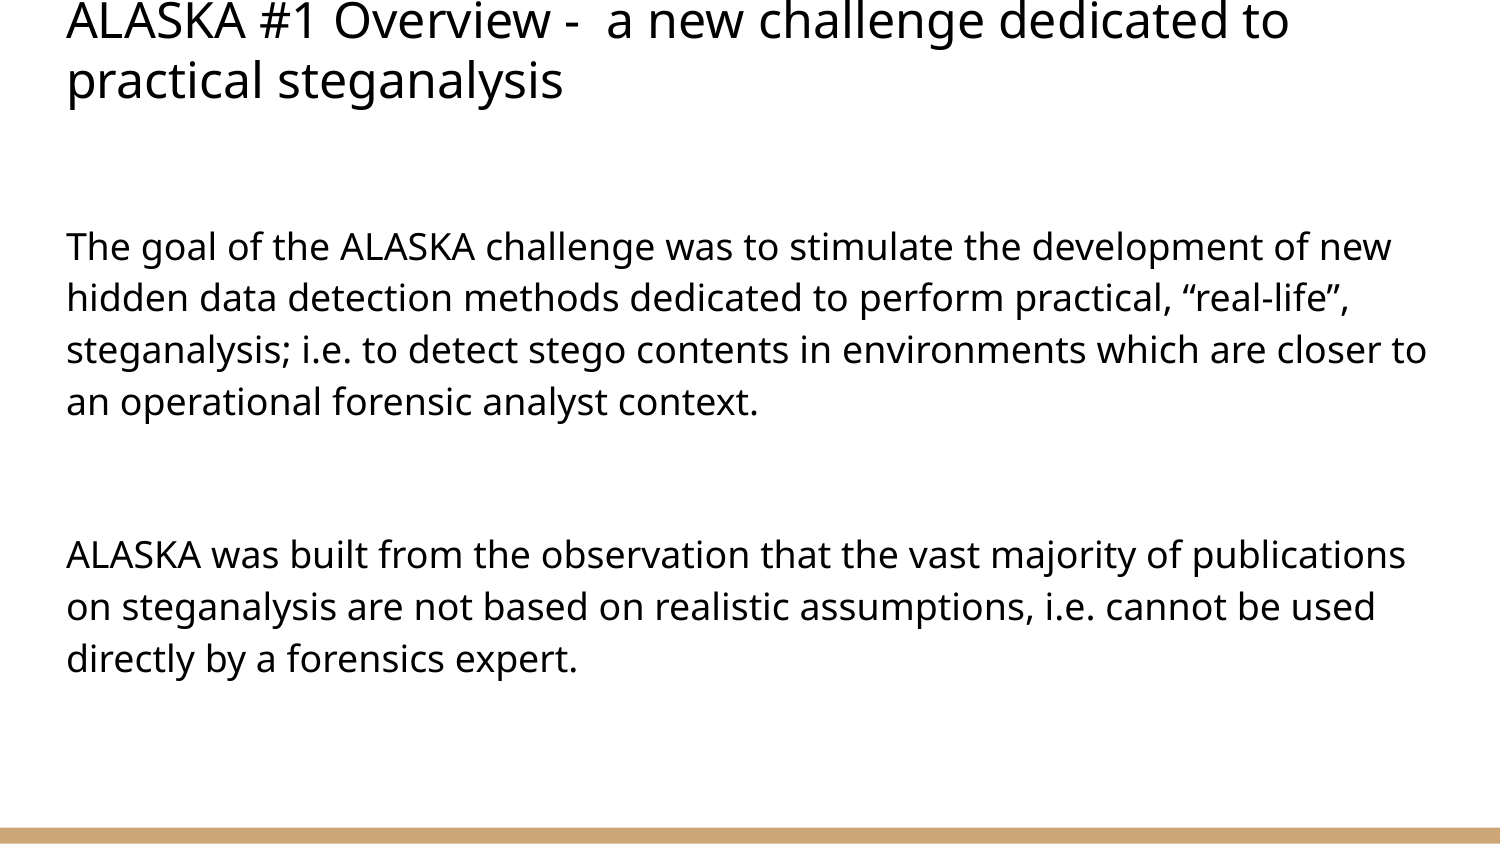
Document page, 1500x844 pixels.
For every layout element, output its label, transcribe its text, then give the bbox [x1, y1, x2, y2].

title ALASKA #1 Overview - a new challenge dedicated to practical steganalysis [51, 29, 1449, 189]
list The goal of the ALASKA challenge was to stimulate the development of new hidden data detection methods dedicated to perform practical, “real-life”, steganalysis; i.e. to detect stego contents in environments which are closer to an operational forensic analyst context. ALASKA was built from the observation that the vast majority of publications on steganalysis are not based on realistic assumptions, i.e. cannot be used directly by a forensics expert. [51, 200, 1449, 752]
